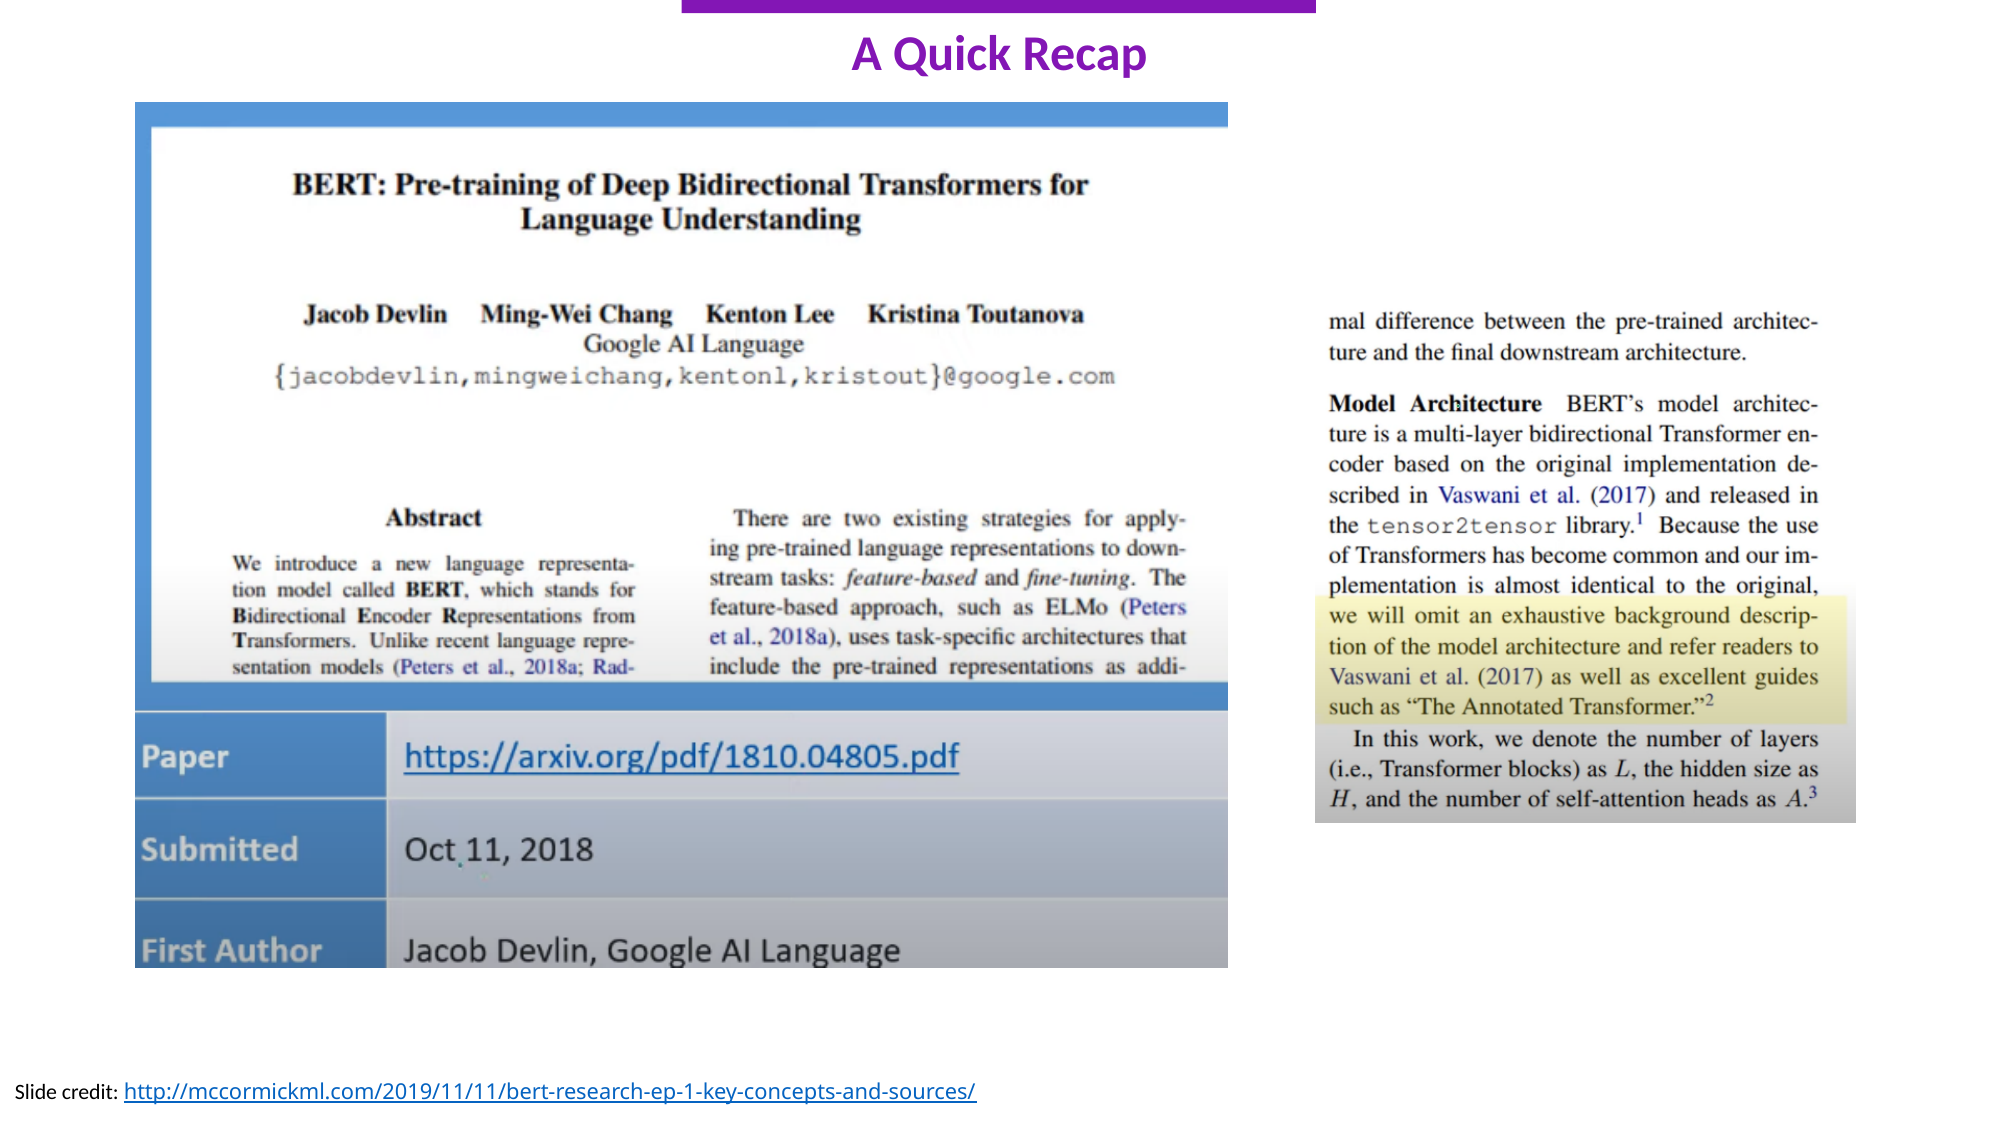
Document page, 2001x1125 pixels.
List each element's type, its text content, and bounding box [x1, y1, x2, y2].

text_box Slide credit: http://mccormickml.com/2019/11/11/bert-research-ep-1-key-concepts-and-sources/ [0, 1070, 1203, 1115]
picture [1315, 302, 1856, 823]
text_box [681, 0, 1317, 13]
text_box A Quick Recap [664, 13, 1335, 89]
picture [135, 102, 1228, 968]
